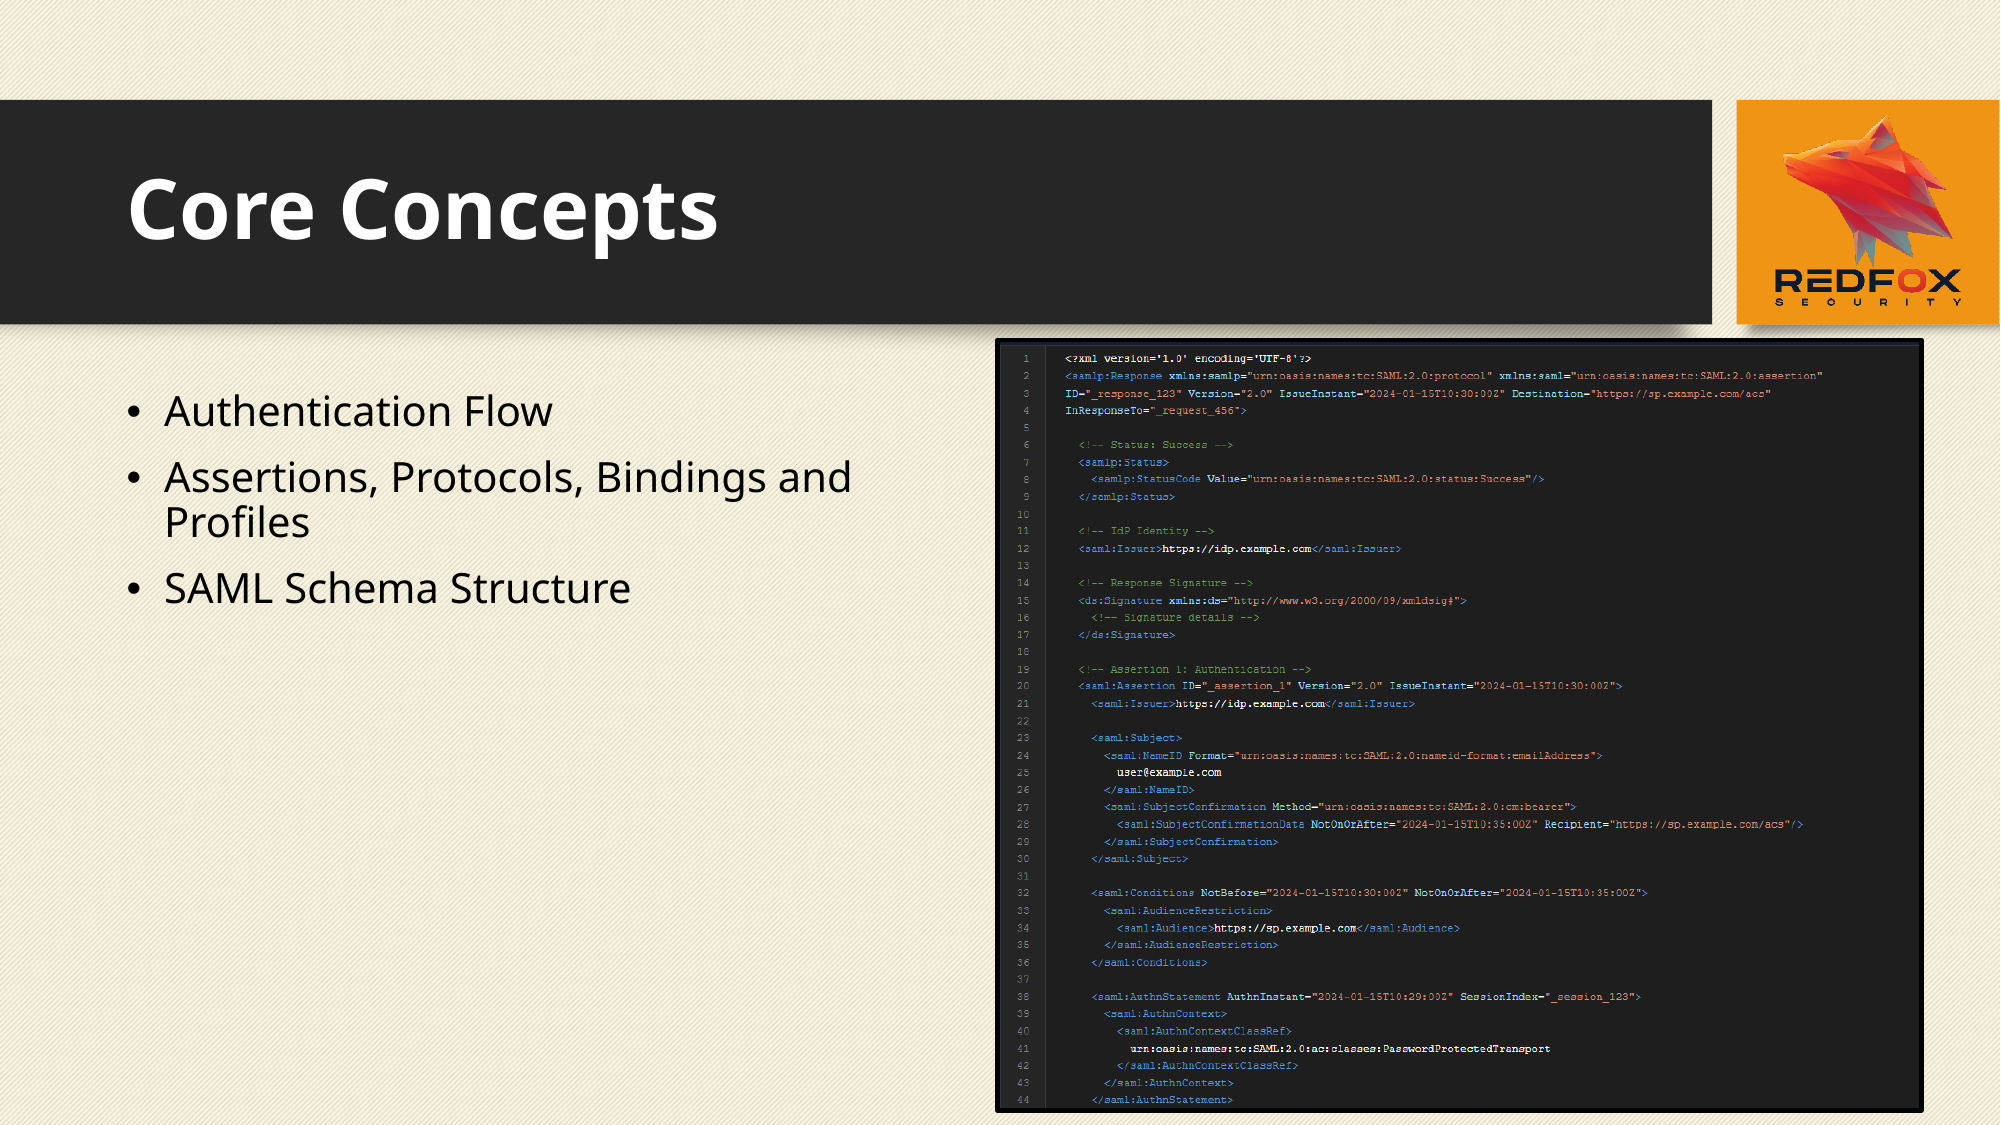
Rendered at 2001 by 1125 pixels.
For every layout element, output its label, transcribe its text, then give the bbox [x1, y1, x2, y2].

picture [1766, 108, 1969, 311]
list Authentication Flow Assertions, Protocols, Bindings and Profiles SAML Schema Structure [111, 383, 982, 974]
picture [999, 341, 1920, 1109]
picture [1736, 325, 2000, 347]
title Core Concepts [111, 123, 1689, 301]
picture [0, 325, 1713, 376]
